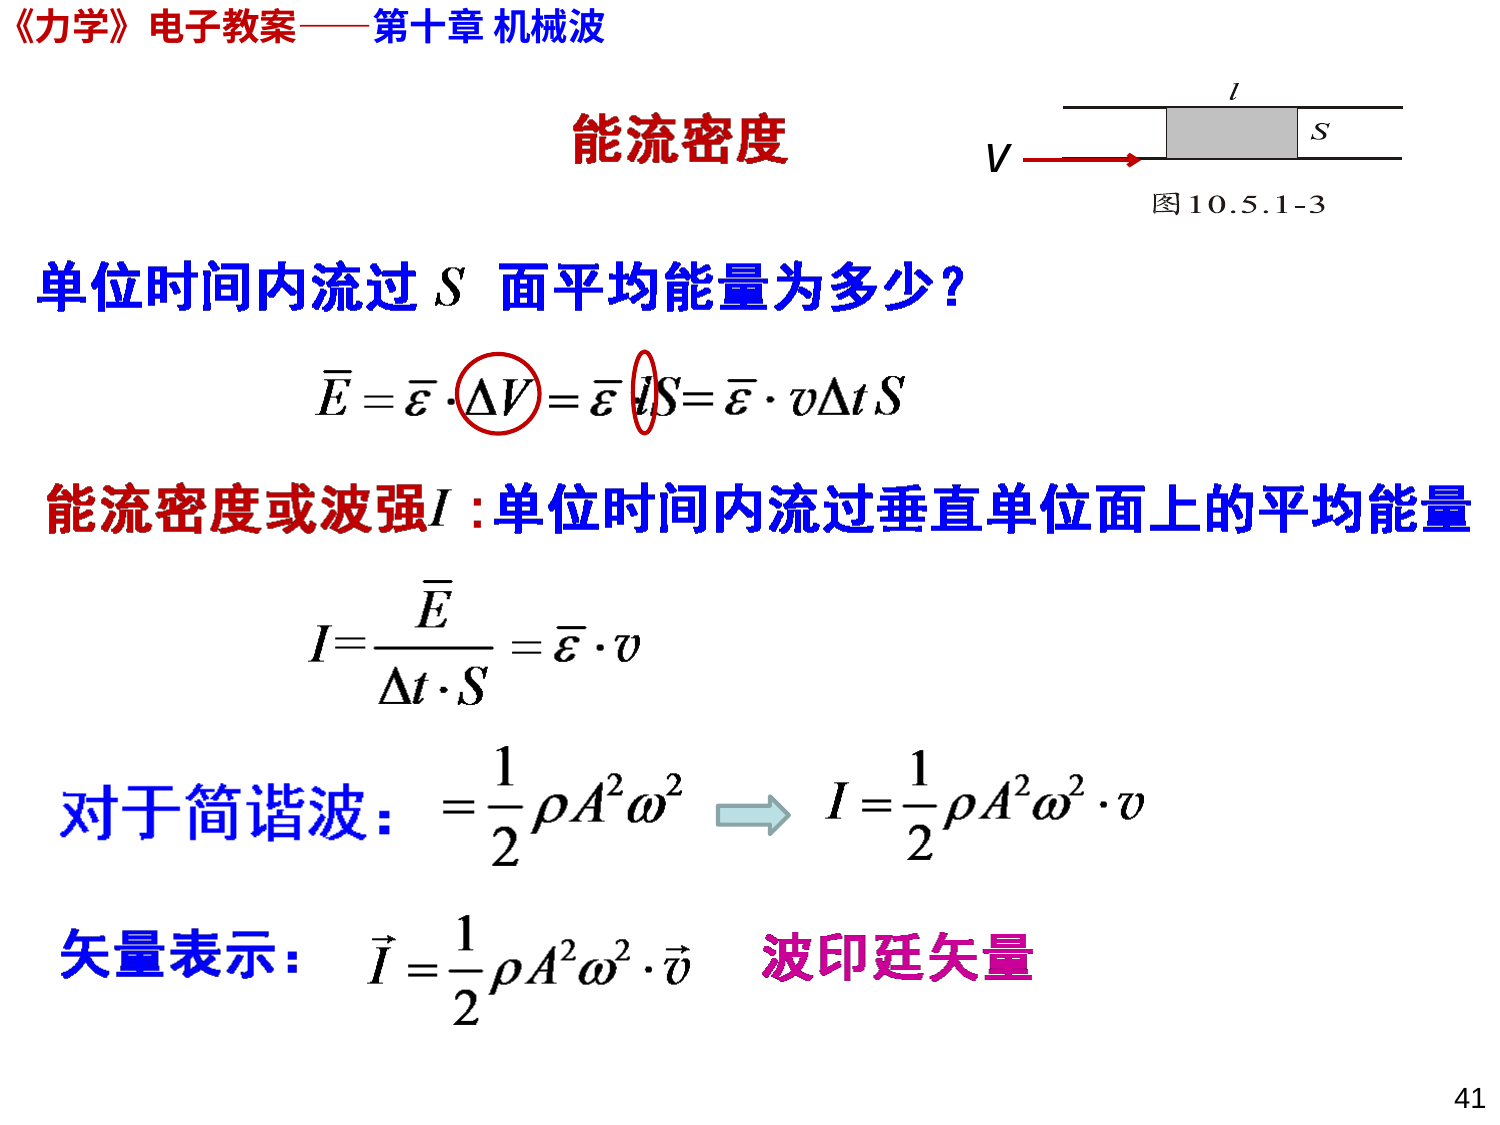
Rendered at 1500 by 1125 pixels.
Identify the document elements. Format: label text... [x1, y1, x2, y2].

text_box ` [637, 430, 652, 436]
picture [9, 445, 1500, 562]
picture [545, 369, 909, 434]
picture [304, 573, 498, 711]
slide_number 41 [1151, 1071, 1500, 1107]
text_box [478, 431, 518, 436]
text_box ` [632, 349, 657, 369]
picture [23, 890, 695, 1032]
picture [821, 738, 1149, 867]
text_box [715, 794, 791, 837]
picture [535, 84, 833, 177]
picture [0, 39, 1459, 331]
picture [310, 363, 540, 423]
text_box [981, 141, 1142, 179]
picture [508, 621, 645, 669]
picture [726, 902, 1069, 997]
text_box [470, 351, 527, 362]
picture [43, 730, 693, 880]
